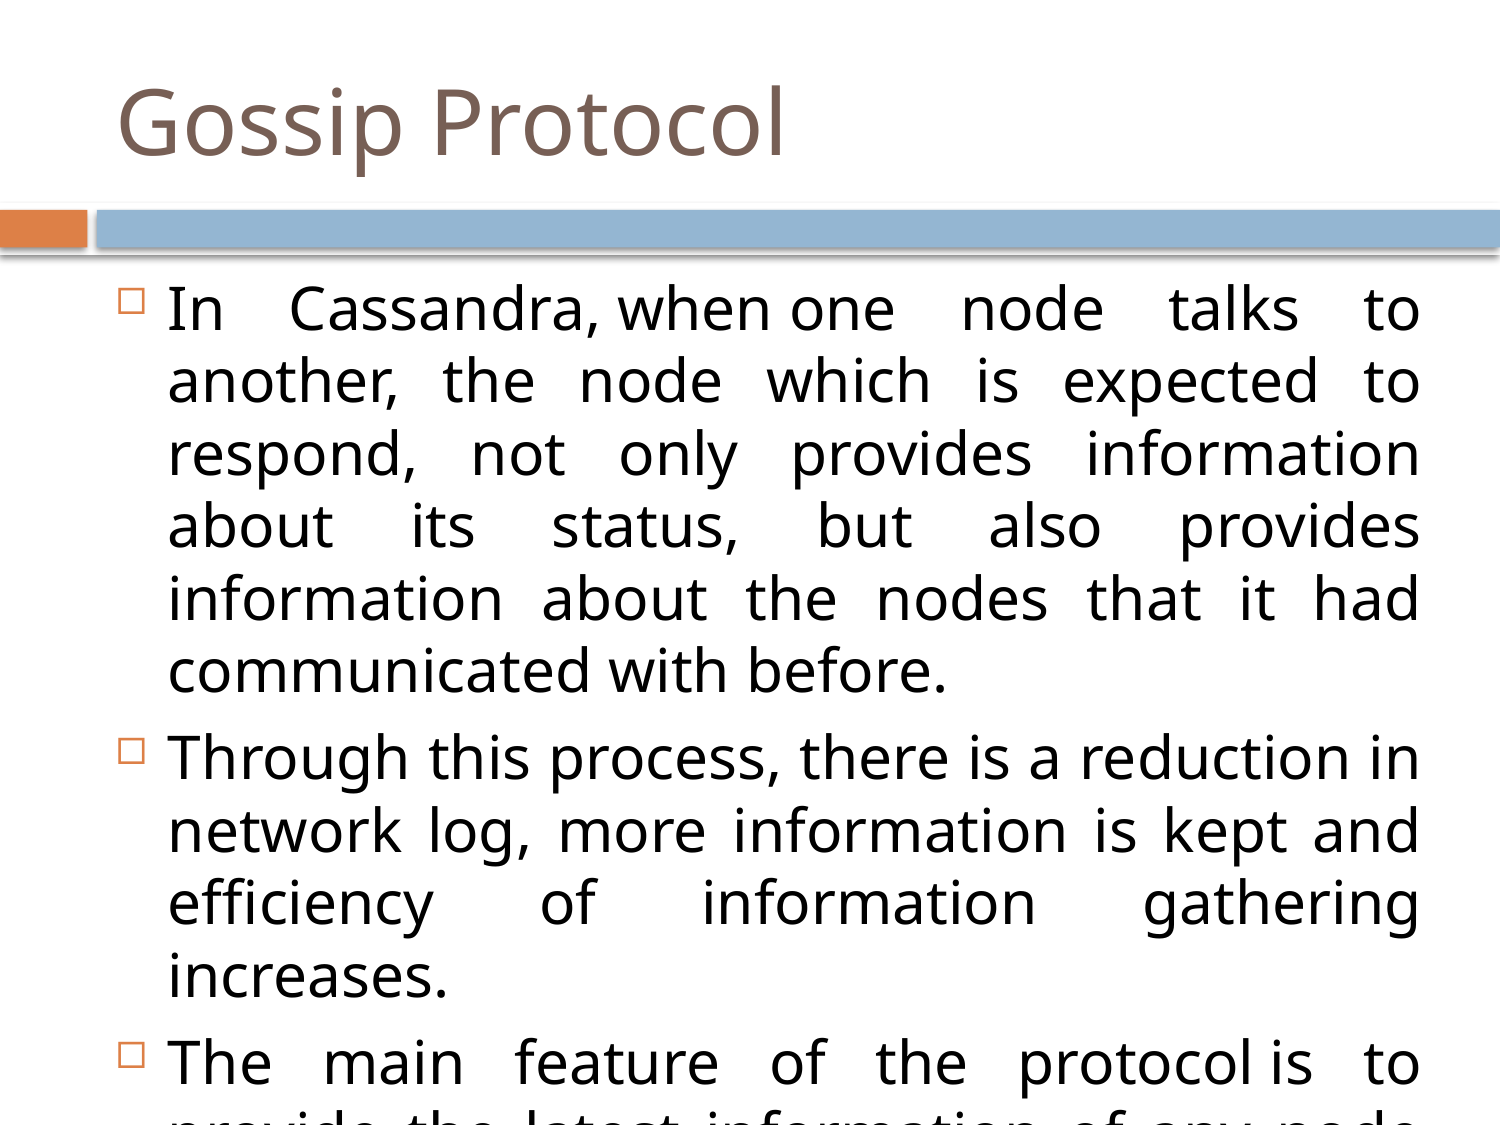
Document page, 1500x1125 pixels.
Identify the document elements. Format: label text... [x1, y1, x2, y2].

title Gossip Protocol [100, 37, 1439, 201]
list In Cassandra, when one node talks to another, the node which is expected to respond, not only provides information about its status, but also provides information about the nodes that it had communicated with before. Through this process, there is a reduction in network log, more information is kept and efficiency of information gathering increases. The main feature of the protocol is to provide the latest information of any node respectively. [100, 262, 1439, 1001]
